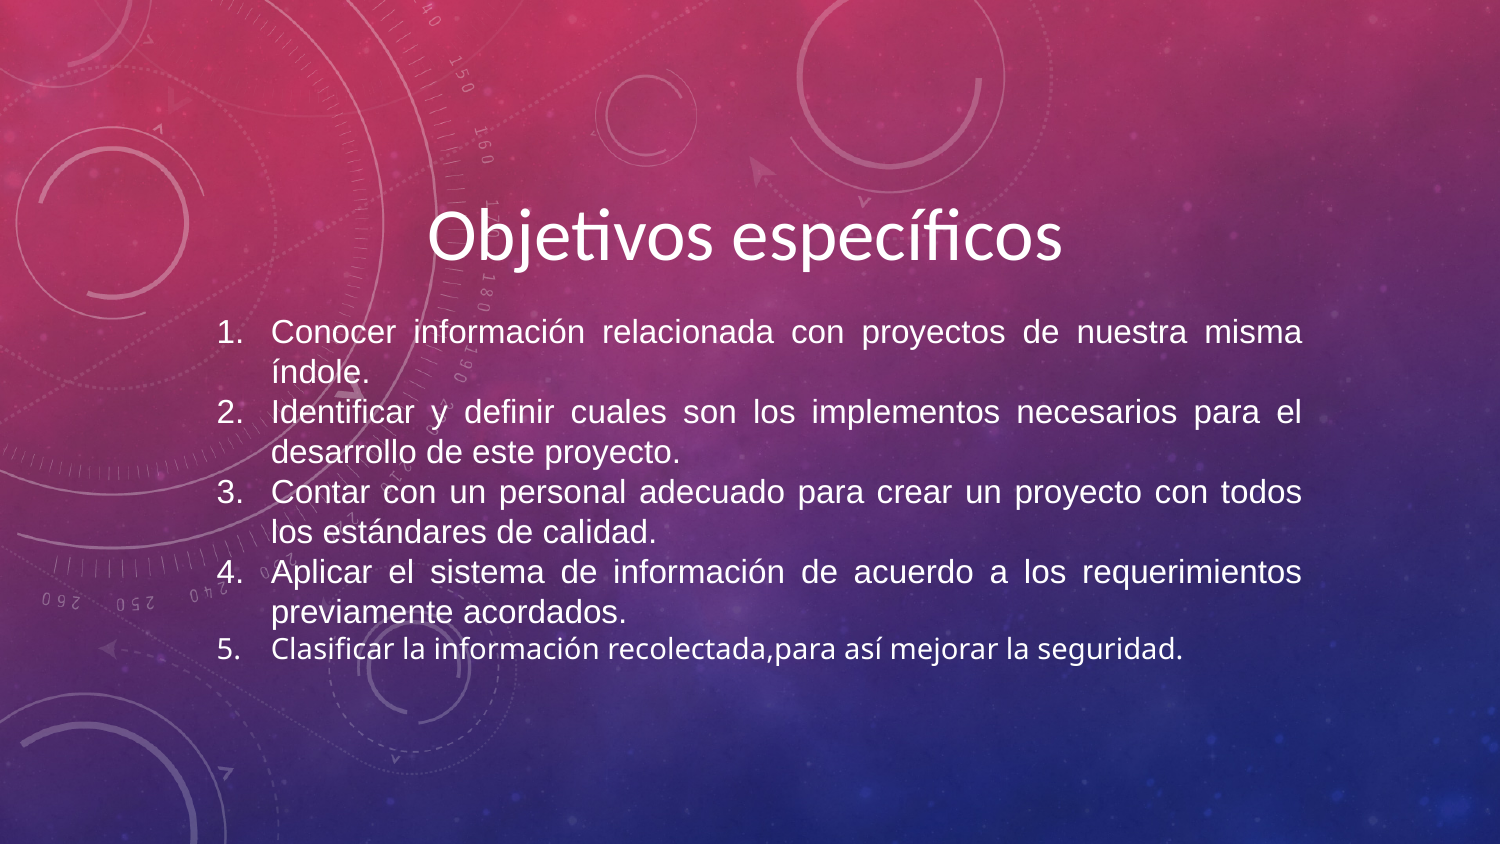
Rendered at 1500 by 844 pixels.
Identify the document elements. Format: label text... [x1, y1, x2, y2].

picture [0, 0, 1500, 844]
title Objetivos específicos [180, 166, 1312, 281]
subtitle Conocer información relacionada con proyectos de nuestra misma índole. Identificar y definir cuales son los implementos necesarios para el desarrollo de este proyecto. Contar con un personal adecuado para crear un proyecto con todos los estándares de calidad. Aplicar el sistema de información de acuerdo a los requerimientos previamente acordados. Clasificar la información recolectada,para así mejorar la seguridad. [184, 304, 1316, 753]
